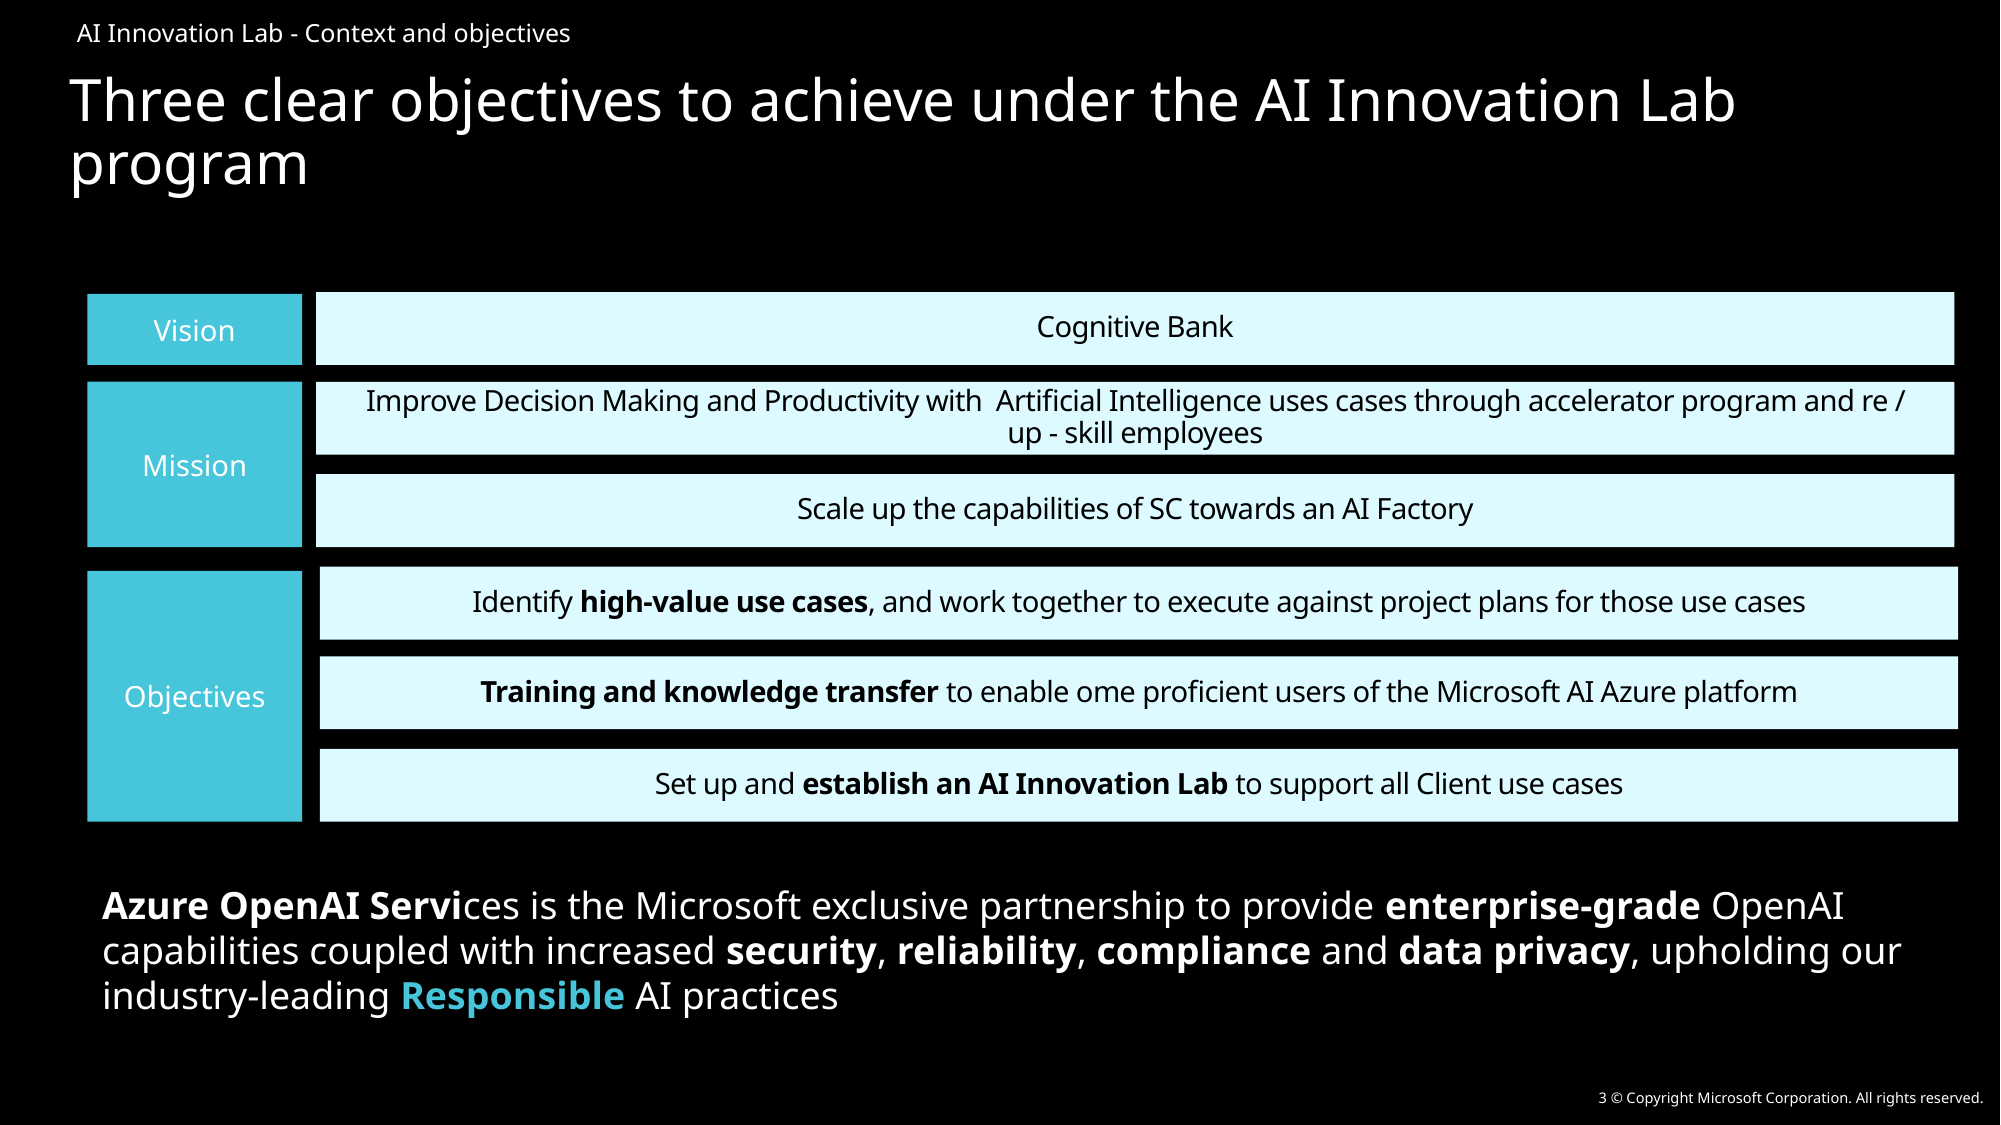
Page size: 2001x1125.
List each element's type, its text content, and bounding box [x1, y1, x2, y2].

text_box Improve Decision Making and Productivity with Artificial Intelligence uses cases through accelerator program and re / up - skill employees [315, 381, 1955, 455]
text_box Mission [87, 381, 303, 548]
text_box Vision [87, 293, 303, 366]
text_box Scale up the capabilities of SC towards an AI Factory [315, 473, 1955, 548]
text_box Training and knowledge transfer to enable ome proficient users of the Microsoft AI Azure platform [319, 656, 1959, 730]
text_box Identify high-value use cases, and work together to execute against project plans for those use cases [319, 566, 1959, 640]
text_box AI Innovation Lab - Context and objectives [76, 21, 688, 49]
text_box Objectives [87, 570, 303, 822]
title Three clear objectives to achieve under the AI Innovation Lab program [69, 71, 1930, 145]
text_box Cognitive Bank [315, 291, 1955, 366]
text_box Set up and establish an AI Innovation Lab to support all Client use cases [319, 748, 1959, 822]
text_box Azure OpenAI Services is the Microsoft exclusive partnership to provide enterprise-grade OpenAI capabilities coupled with increased security, reliability, compliance and data privacy, upholding our industry-leading Responsible AI practices [87, 874, 1942, 1025]
